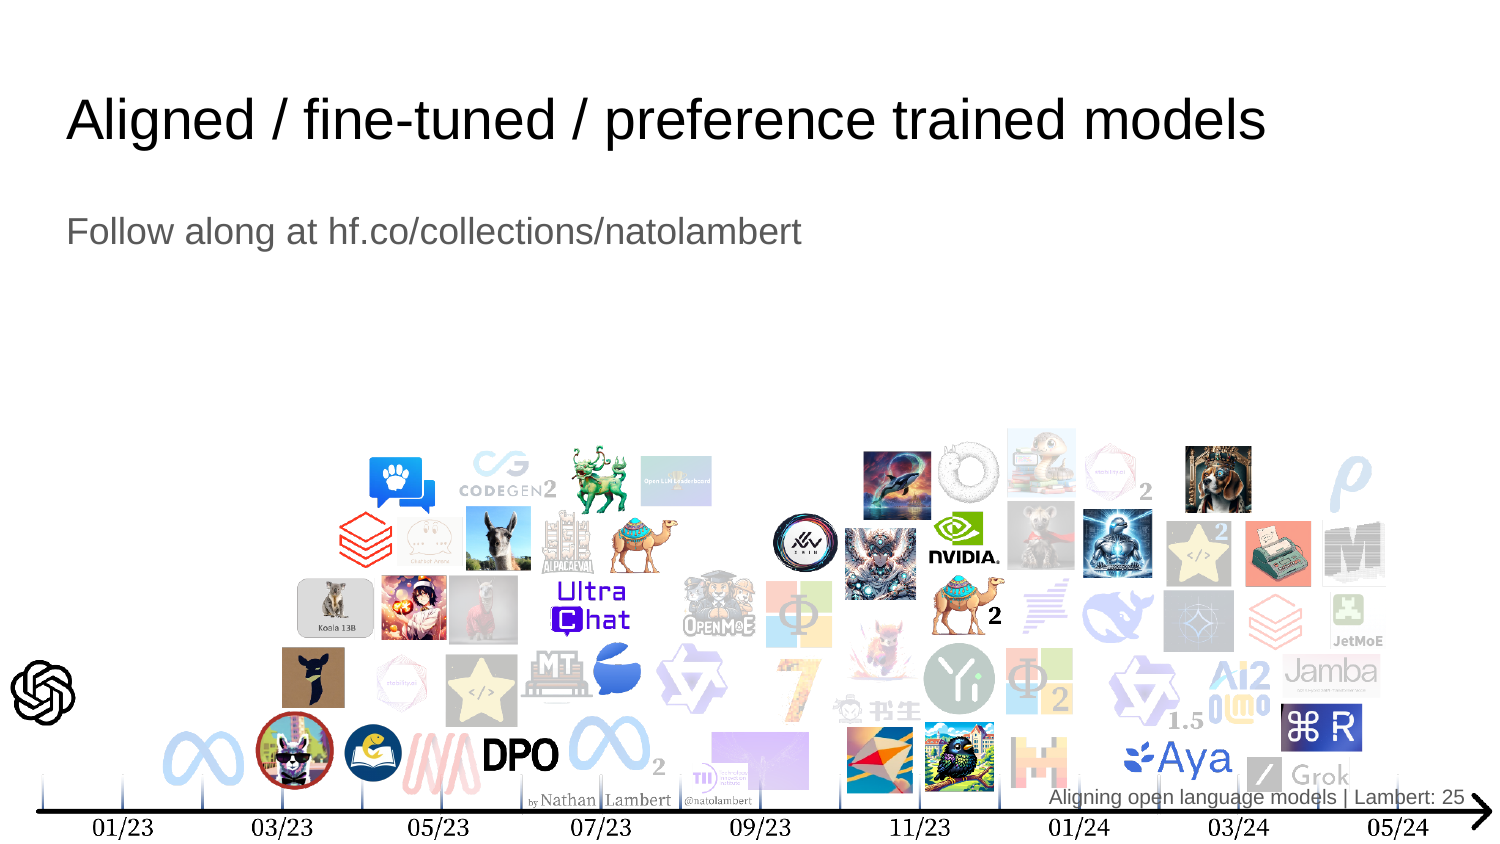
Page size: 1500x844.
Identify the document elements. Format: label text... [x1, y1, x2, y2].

list Follow along at hf.co/collections/natolambert [51, 189, 1449, 392]
title Aligned / fine-tuned / preference trained models [51, 72, 1449, 167]
picture [0, 393, 1500, 844]
